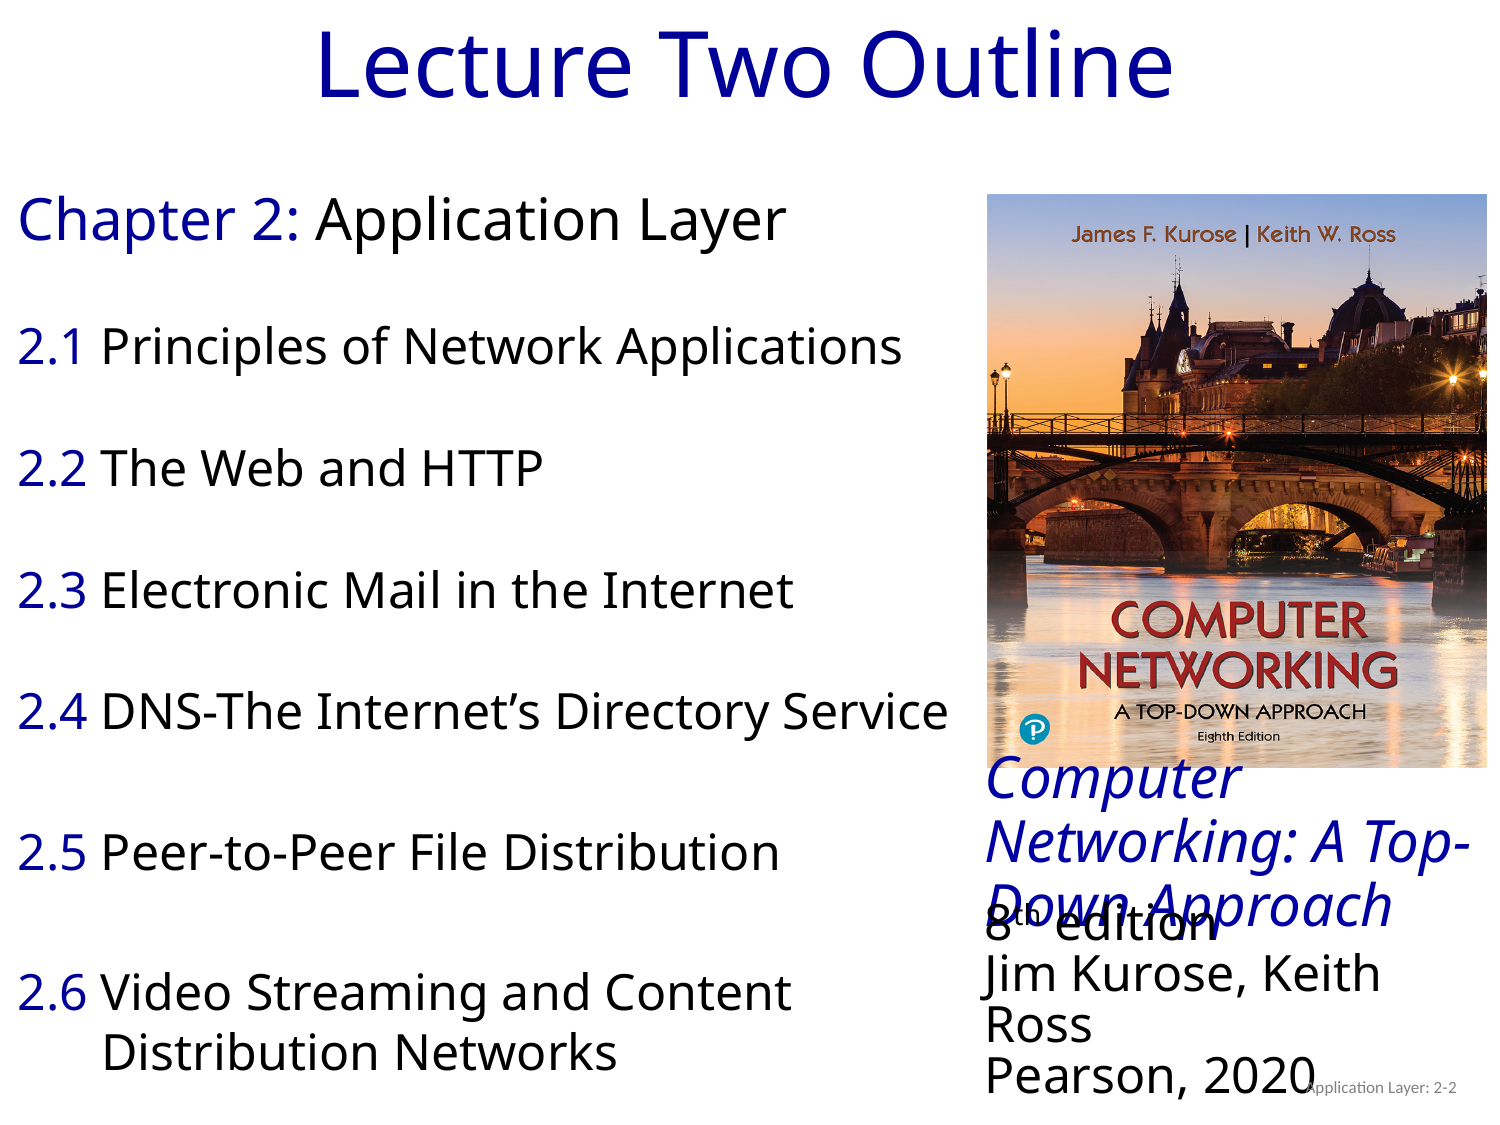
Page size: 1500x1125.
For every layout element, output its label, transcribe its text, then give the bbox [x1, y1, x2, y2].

picture [987, 194, 1487, 768]
text_box Computer Networking: A Top-Down Approach [970, 765, 1500, 920]
text_box 8th edition Jim Kurose, Keith Ross Pearson, 2020 [969, 928, 1500, 1075]
title Lecture Two Outline [16, 17, 1474, 105]
list Chapter 2: Application Layer 2.1 Principles of Network Applications 2.2 The Web and HTTP 2.3 Electronic Mail in the Internet 2.4 DNS-The Internet’s Directory Service 2.5 Peer-to-Peer File Distribution 2.6 Video Streaming and Content Distribution Networks [2, 103, 988, 1123]
text_box Application Layer: 2-2 [1134, 1056, 1472, 1117]
